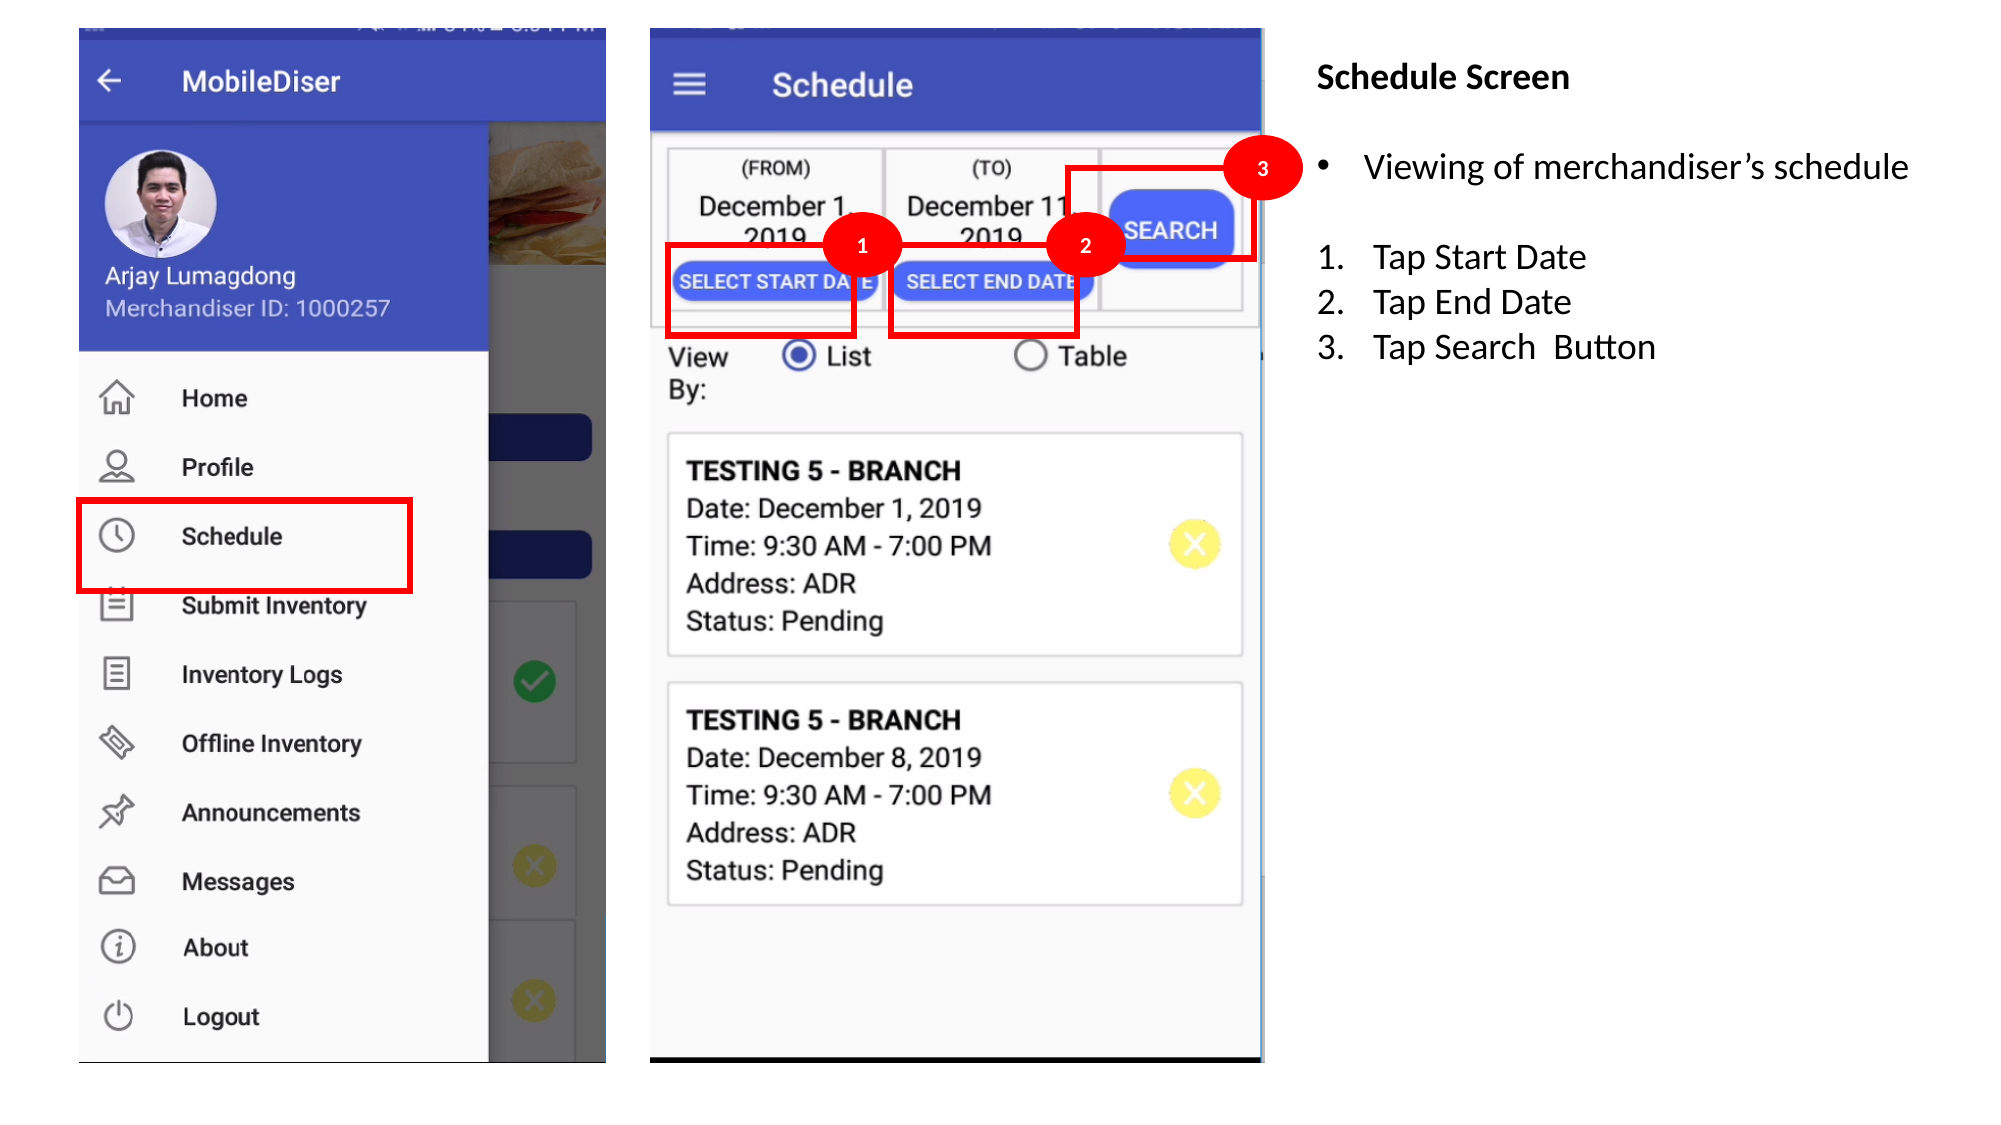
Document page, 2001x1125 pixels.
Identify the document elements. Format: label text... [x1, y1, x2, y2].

picture [650, 28, 1265, 1063]
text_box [902, 213, 1125, 336]
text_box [667, 213, 902, 336]
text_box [79, 28, 606, 1063]
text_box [1068, 136, 1303, 259]
text_box Schedule Screen Viewing of merchandiser’s schedule Tap Start Date Tap End Date Tap Search Button [1302, 44, 1953, 375]
